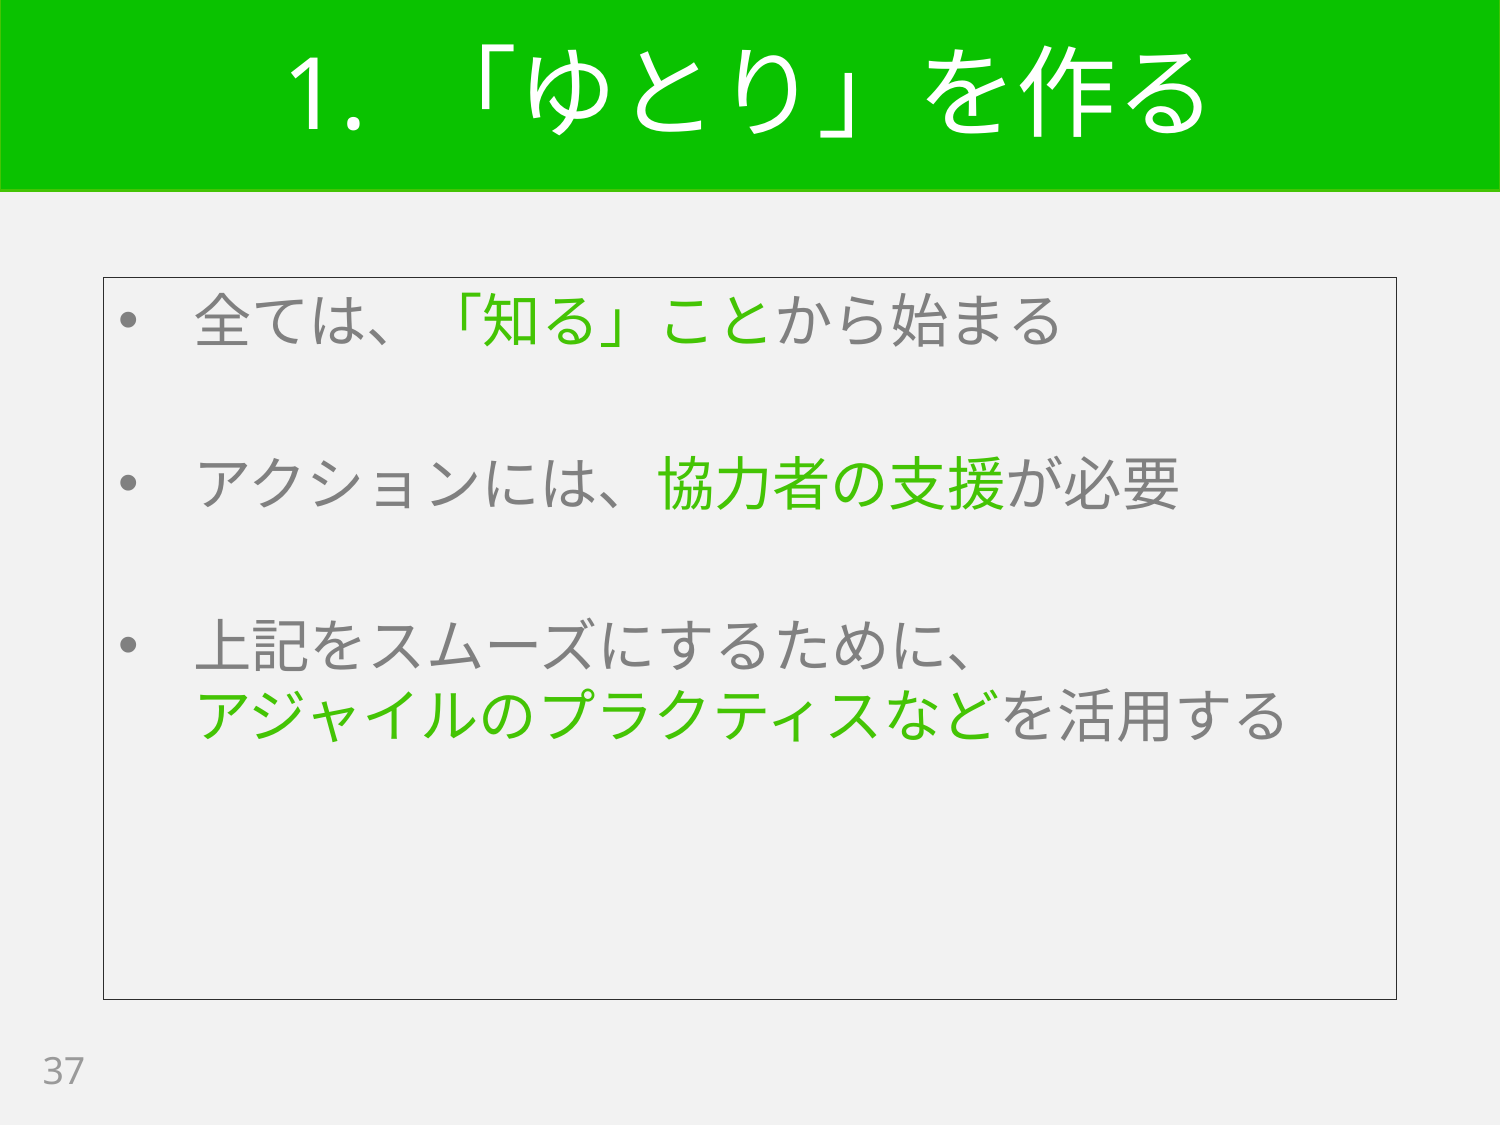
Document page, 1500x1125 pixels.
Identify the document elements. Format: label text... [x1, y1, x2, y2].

title 1. 「ゆとり」を作る [0, 53, 1500, 140]
list 全ては、「知る」ことから始まる アクションには、協力者の支援が必要 上記をスムーズにするために、 アジャイルのプラクティスなどを活用する [103, 277, 1397, 1000]
slide_number 37 [27, 1042, 146, 1102]
